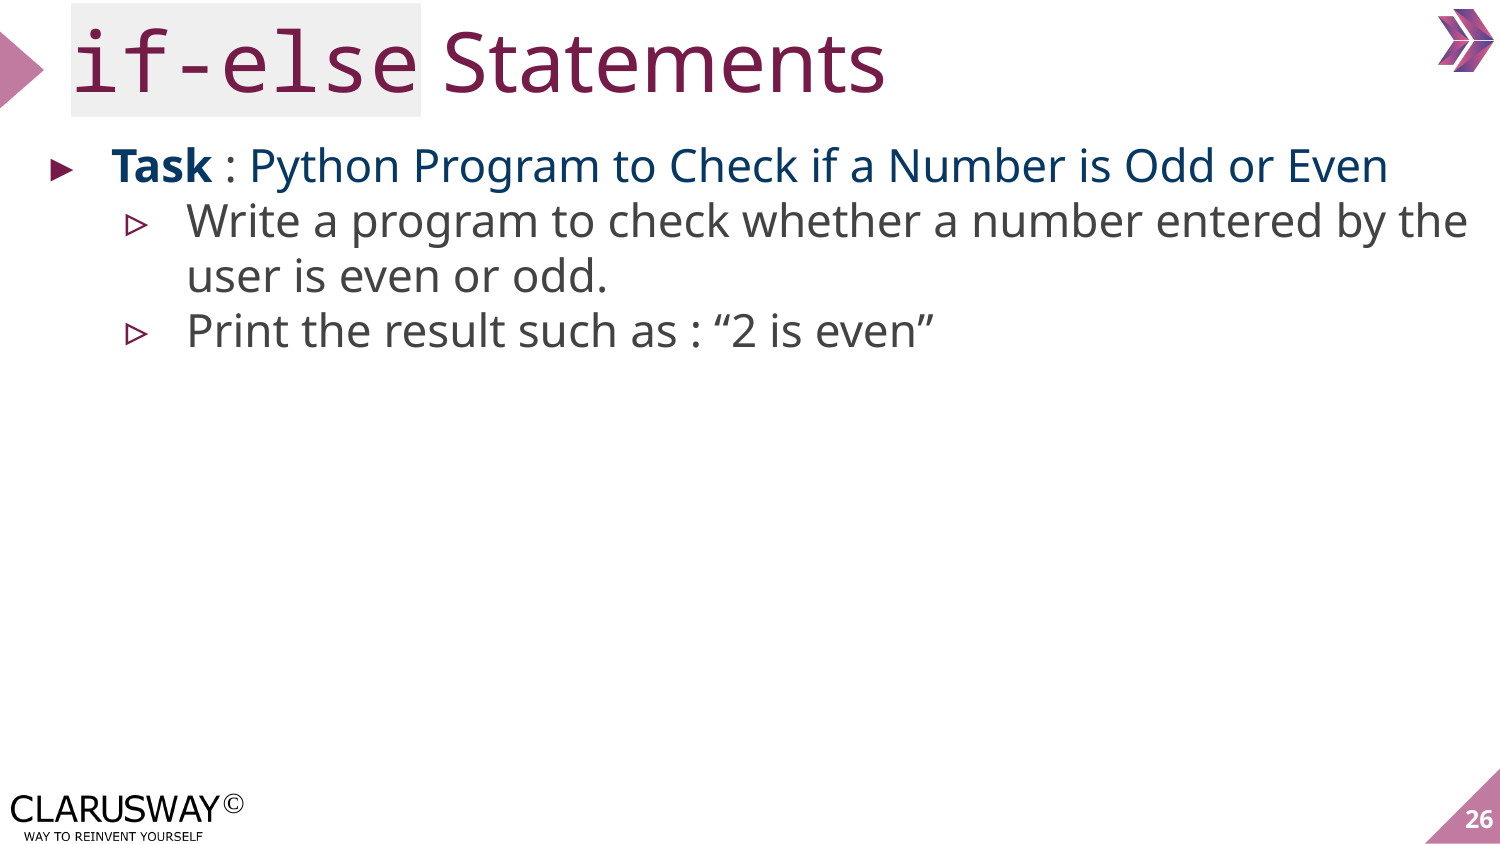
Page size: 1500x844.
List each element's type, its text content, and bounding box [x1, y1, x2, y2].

subtitle Task : Python Program to Check if a Number is Odd or Even Write a program to check whether a number entered by the user is even or odd. Print the result such as : “2 is even” [36, 131, 1474, 477]
title if-else Statements [70, 28, 1376, 131]
picture [1438, 9, 1494, 72]
picture [11, 795, 220, 841]
slide_number ‹#› [1418, 760, 1494, 838]
